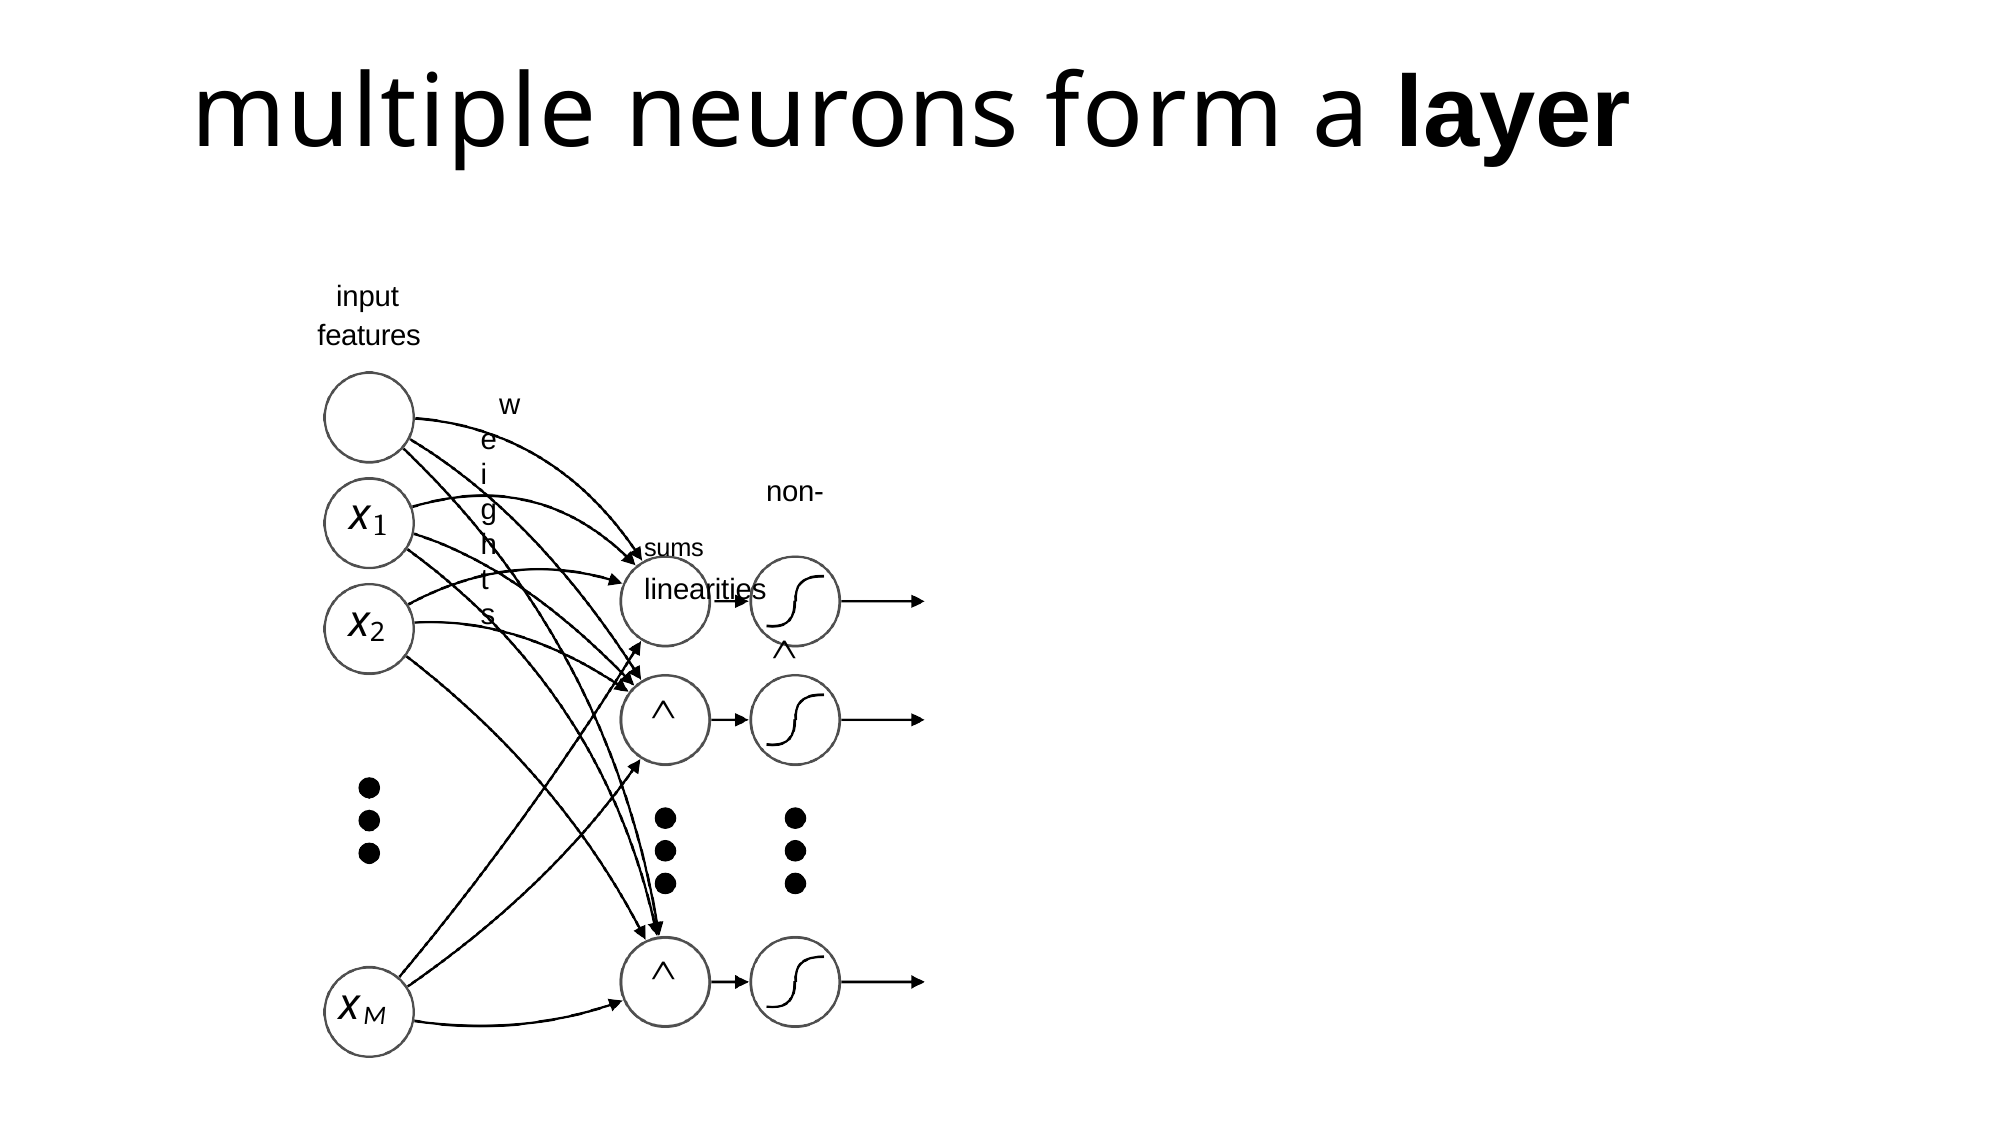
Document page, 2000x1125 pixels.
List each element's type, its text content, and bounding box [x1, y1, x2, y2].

text_box input features weights [316, 271, 583, 631]
picture [323, 371, 925, 1058]
text_box multiple neurons form a layer [112, 43, 1708, 167]
